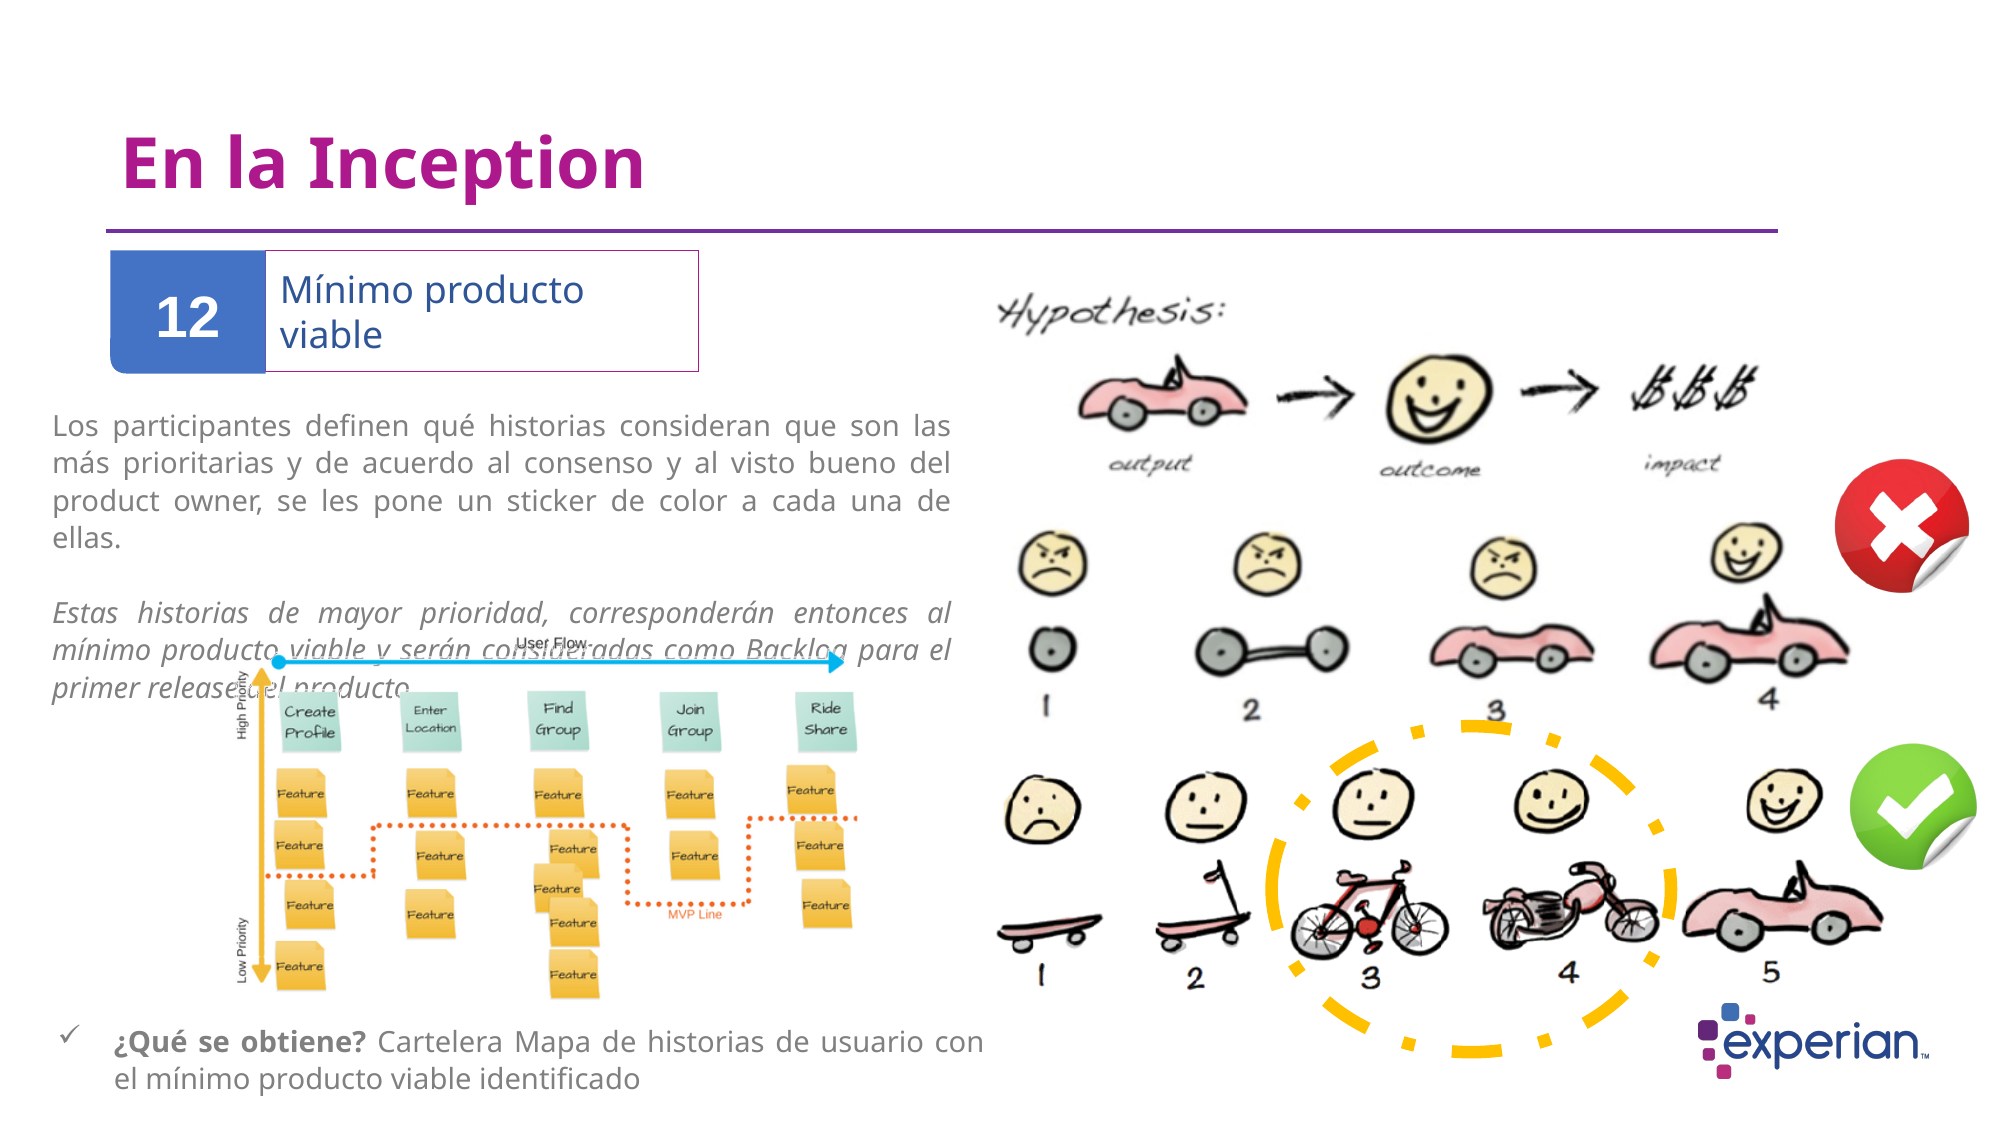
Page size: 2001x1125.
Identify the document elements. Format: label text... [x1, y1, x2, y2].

text_box Los participantes definen qué historias consideran que son las más prioritarias y de acuerdo al consenso y al visto bueno del product owner, se les pone un sticker de color a cada una de ellas. Estas historias de mayor prioridad, corresponderán entonces al mínimo producto viable y serán consideradas como Backlog para el primer release del producto. [37, 397, 967, 712]
text_box ¿Qué se obtiene? Cartelera Mapa de historias de usuario con el mínimo producto viable identificado [42, 1013, 1000, 1104]
text_box Mínimo producto viable [267, 250, 699, 372]
text_box [109, 249, 267, 375]
picture [1698, 1003, 1929, 1079]
text_box [1314, 992, 1628, 1054]
text_box [1352, 735, 1591, 757]
text_box 12 [110, 252, 266, 376]
picture [966, 292, 1973, 735]
picture [223, 633, 878, 1003]
text_box En la Inception [105, 119, 1656, 212]
picture [920, 740, 1981, 992]
